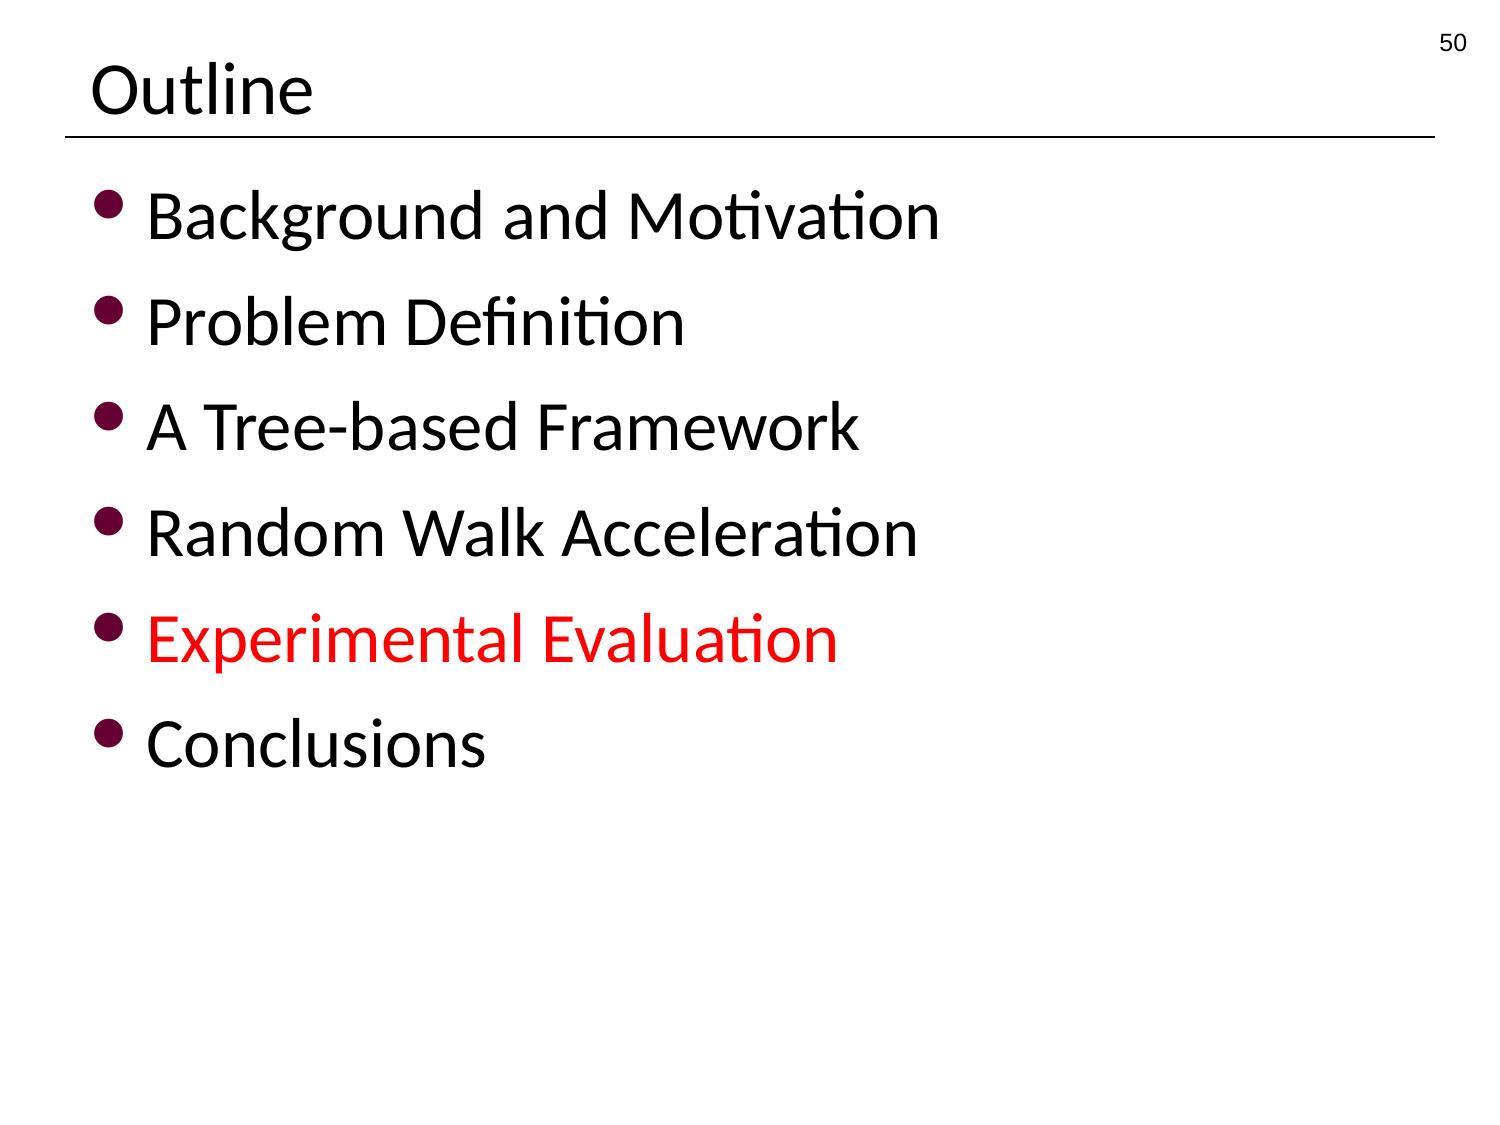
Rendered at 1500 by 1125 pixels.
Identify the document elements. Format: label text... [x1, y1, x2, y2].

slide_number 50 [1131, 18, 1483, 62]
title Outline [75, 20, 1425, 138]
list Background and Motivation Problem Definition A Tree-based Framework Random Walk Acceleration Experimental Evaluation Conclusions [75, 160, 1471, 1094]
